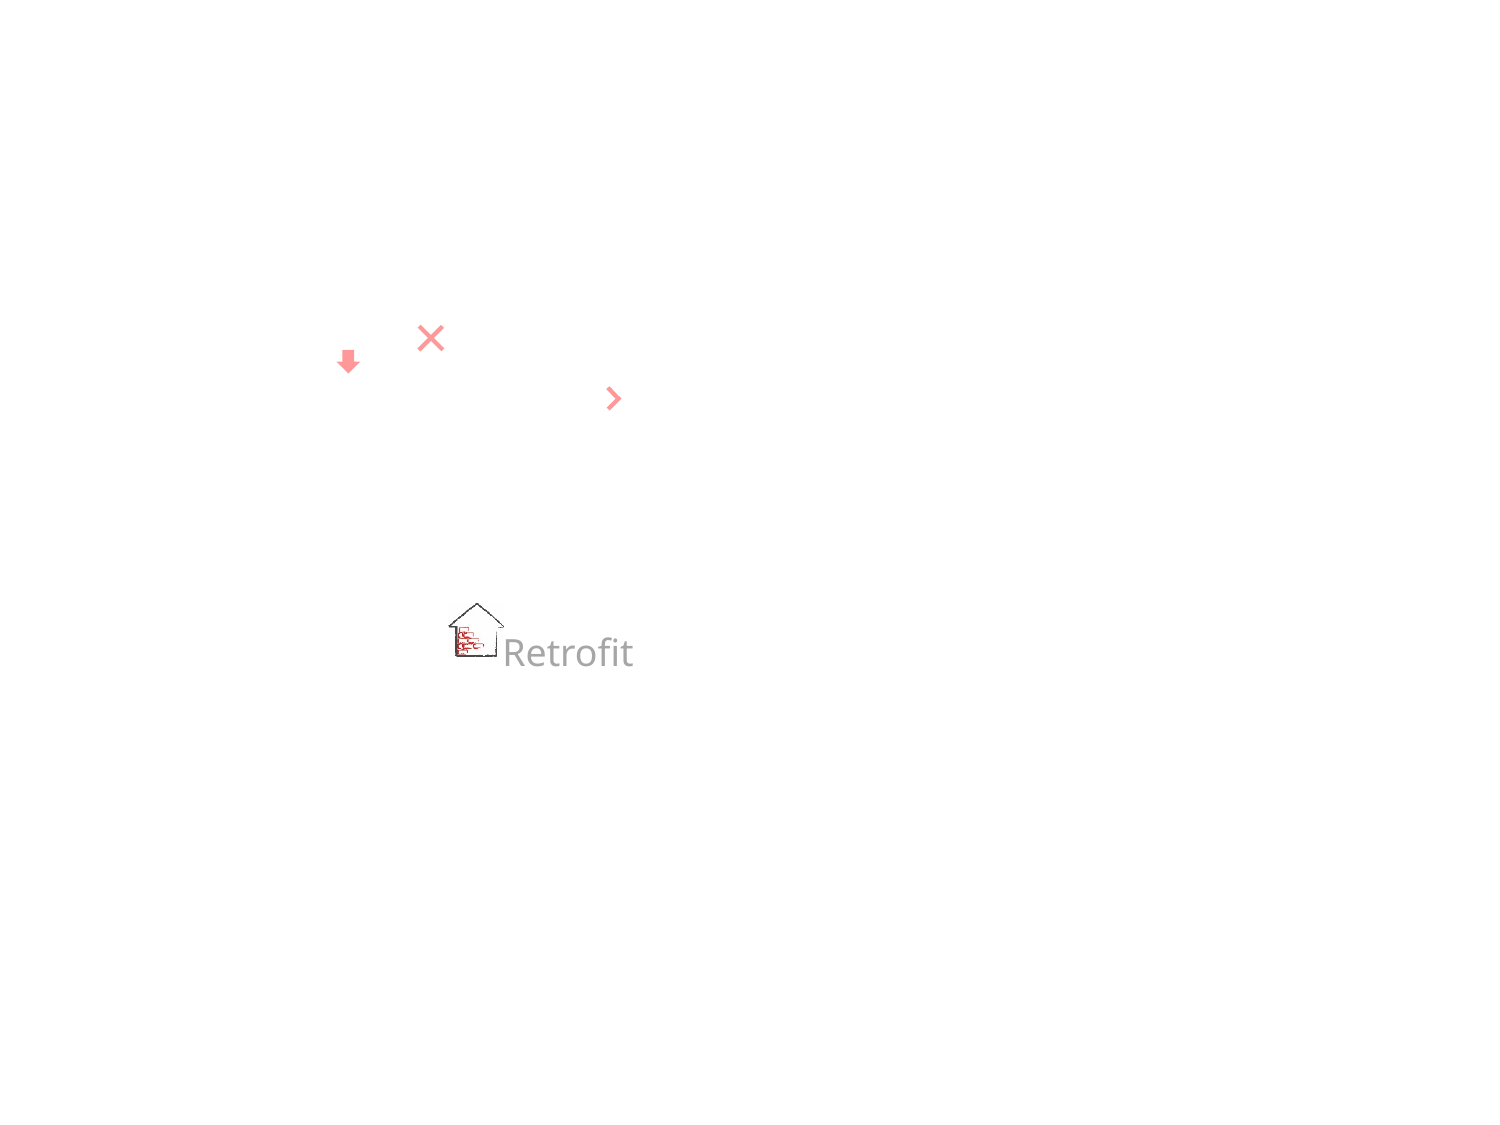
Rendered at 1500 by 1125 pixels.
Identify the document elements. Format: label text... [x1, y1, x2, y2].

text_box Retrofit [487, 621, 656, 681]
text_box [334, 347, 363, 376]
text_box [607, 387, 621, 410]
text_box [418, 326, 444, 351]
picture [448, 603, 504, 657]
